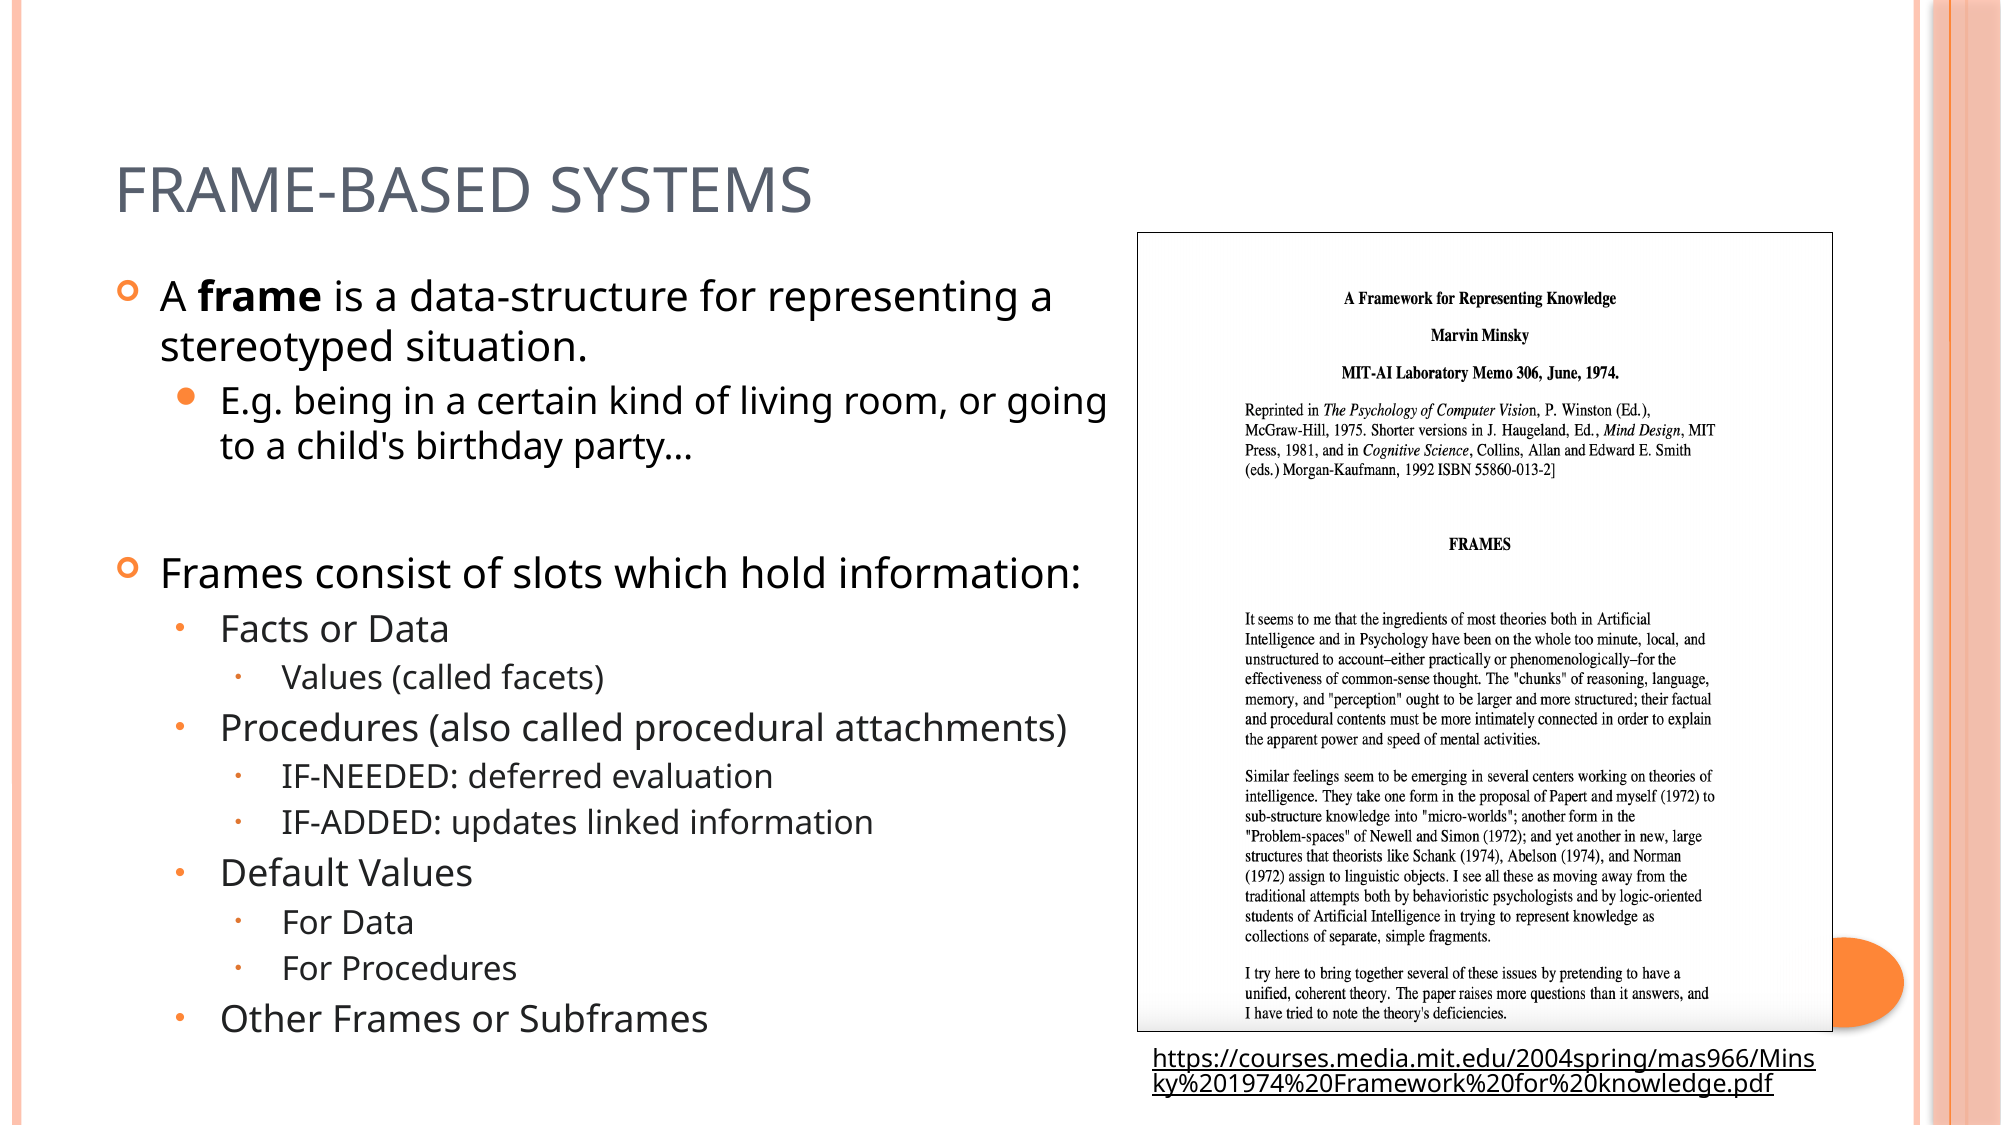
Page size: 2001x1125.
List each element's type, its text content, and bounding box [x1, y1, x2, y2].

list A frame is a data-structure for representing a stereotyped situation. E.g. being in a certain kind of living room, or going to a child's birthday party… Frames consist of slots which hold information: Facts or Data Values (called facets) Procedures (also called procedural attachments) IF-NEEDED: deferred evaluation IF-ADDED: updates linked information Default Values For Data For Procedures Other Frames or Subframes [99, 262, 1137, 1062]
picture [1136, 231, 1833, 1033]
title Frame-Based Systems [99, 45, 1734, 233]
text_box https://courses.media.mit.edu/2004spring/mas966/Minsky%201974%20Framework%20for%20knowledge.pdf [1137, 1039, 1833, 1114]
